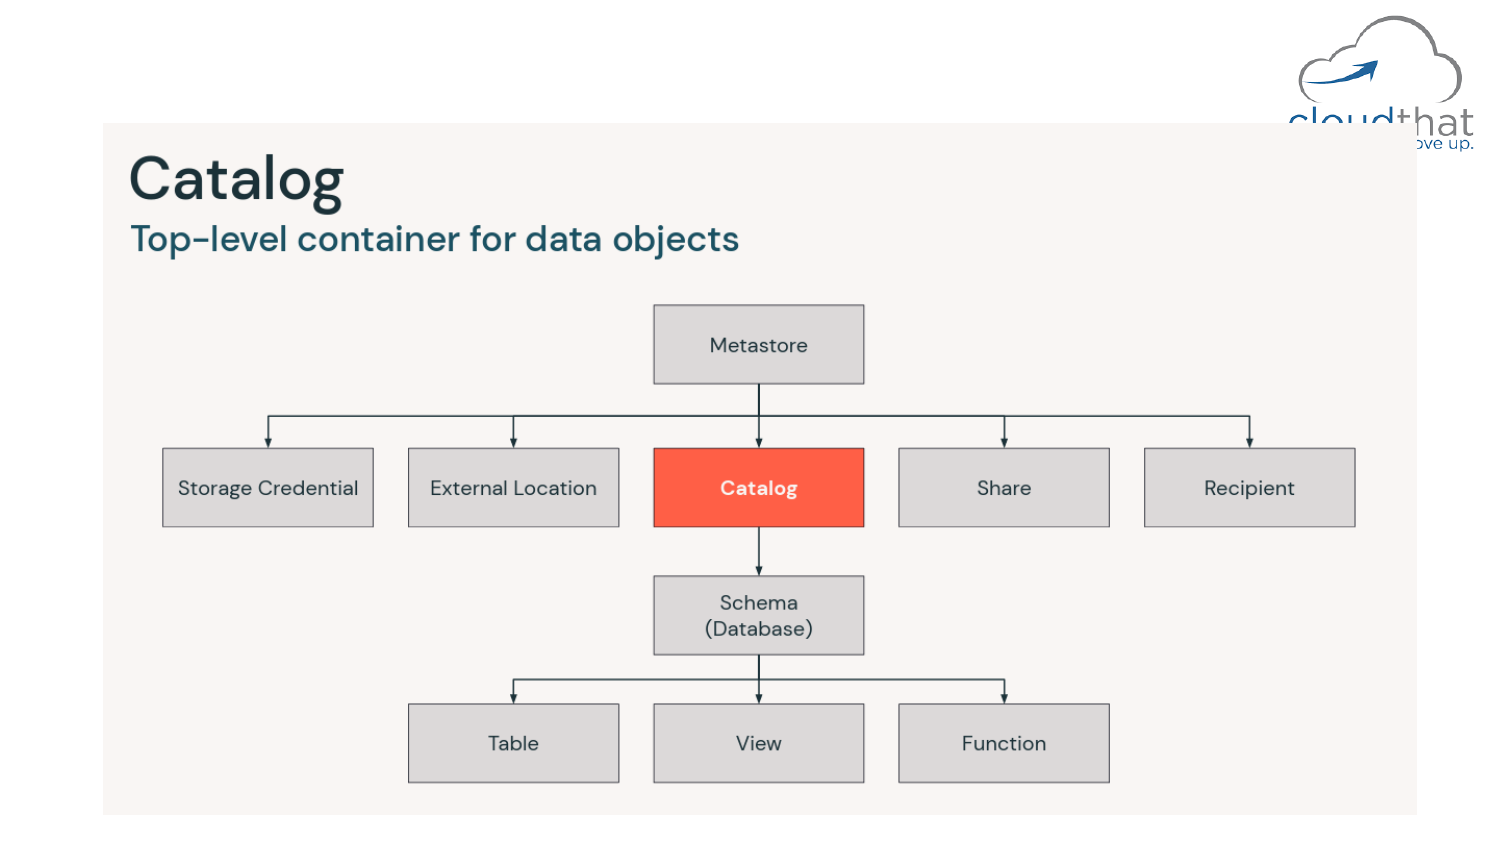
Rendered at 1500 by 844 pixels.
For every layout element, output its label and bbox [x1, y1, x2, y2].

picture [103, 8, 1481, 815]
